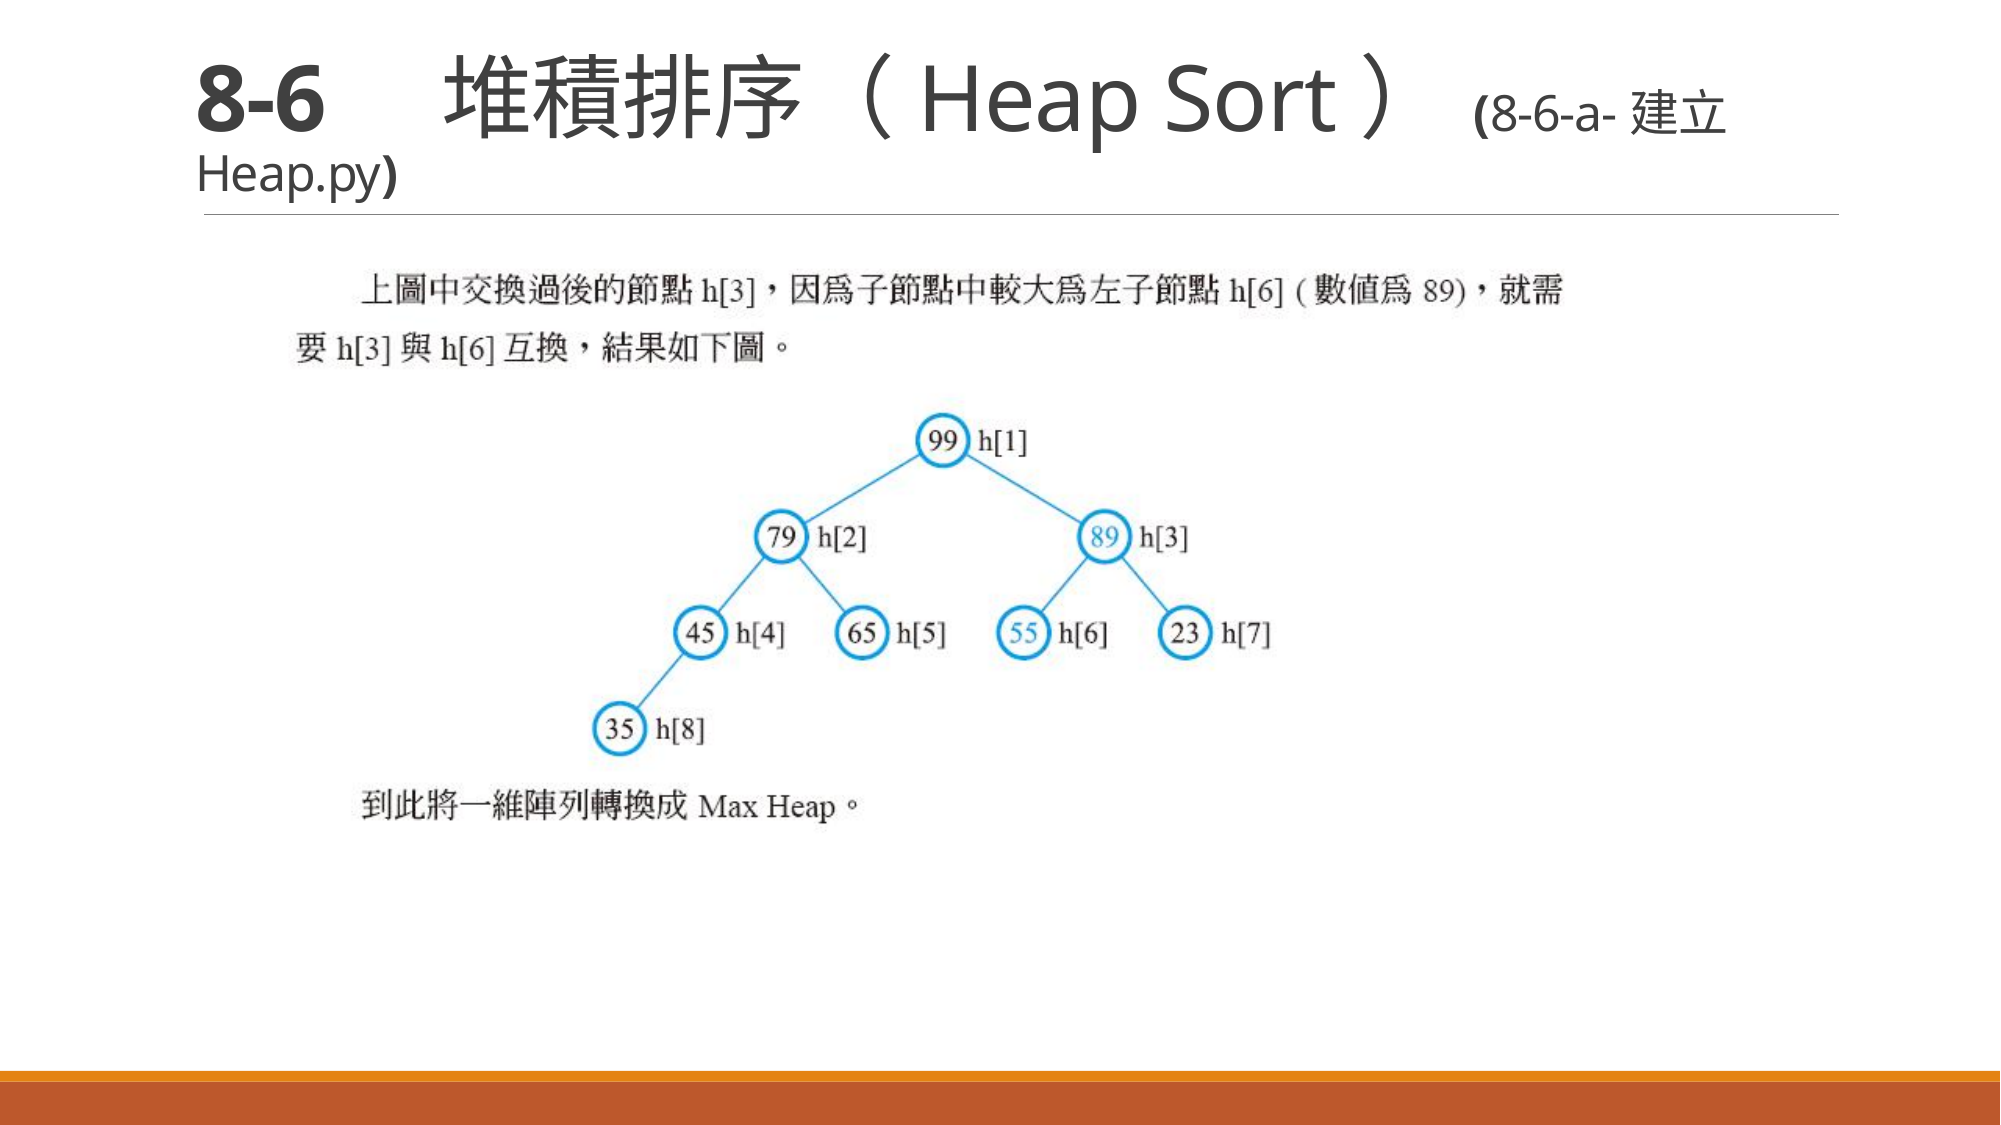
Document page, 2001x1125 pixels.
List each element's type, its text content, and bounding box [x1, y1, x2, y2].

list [263, 244, 1575, 855]
title 8-6 堆積排序（Heap Sort）(8-6-a-建立Heap.py) [180, 47, 1830, 209]
